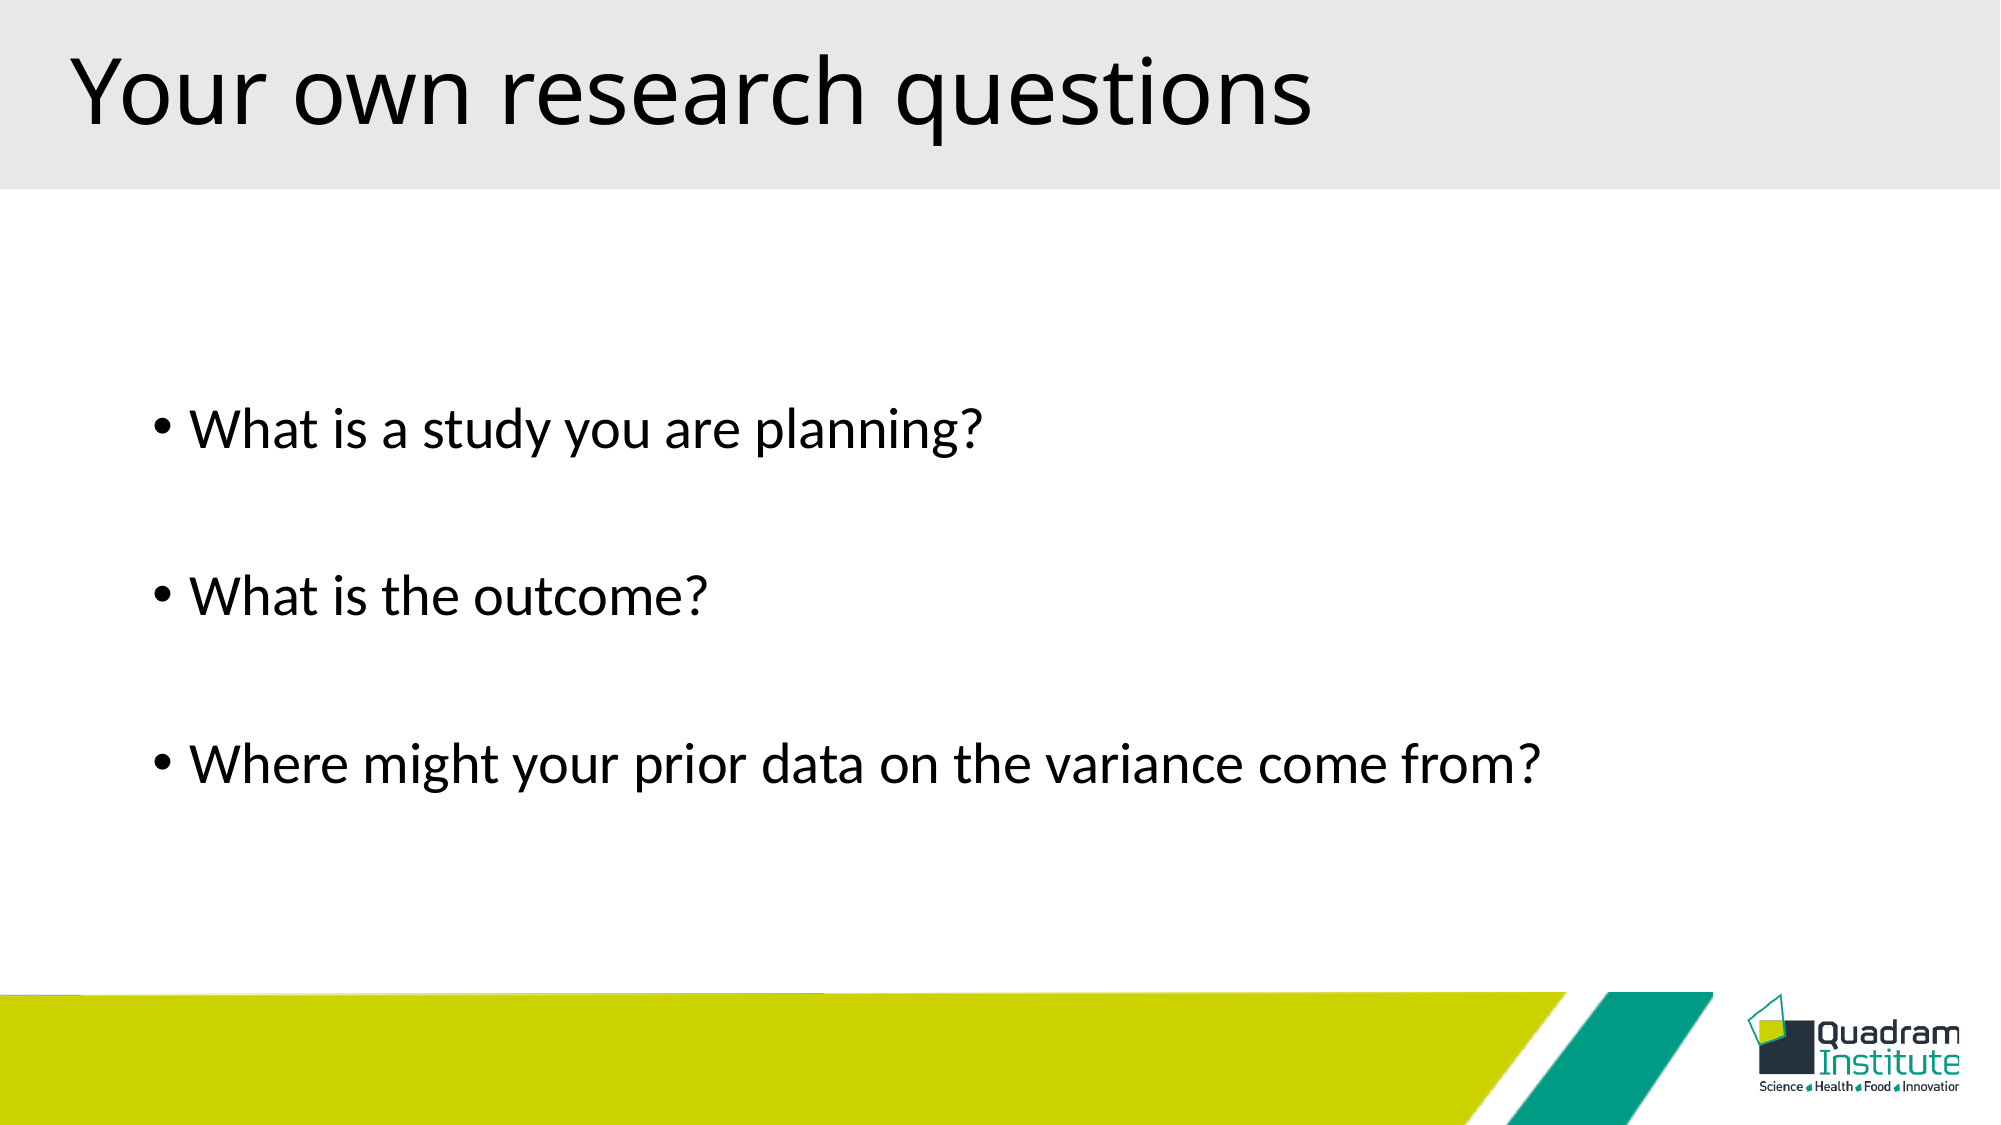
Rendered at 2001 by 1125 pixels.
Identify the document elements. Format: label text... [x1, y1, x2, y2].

list What is a study you are planning? What is the outcome? Where might your prior data on the variance come from? [137, 299, 1863, 1014]
title Your own research questions [0, 0, 2000, 190]
